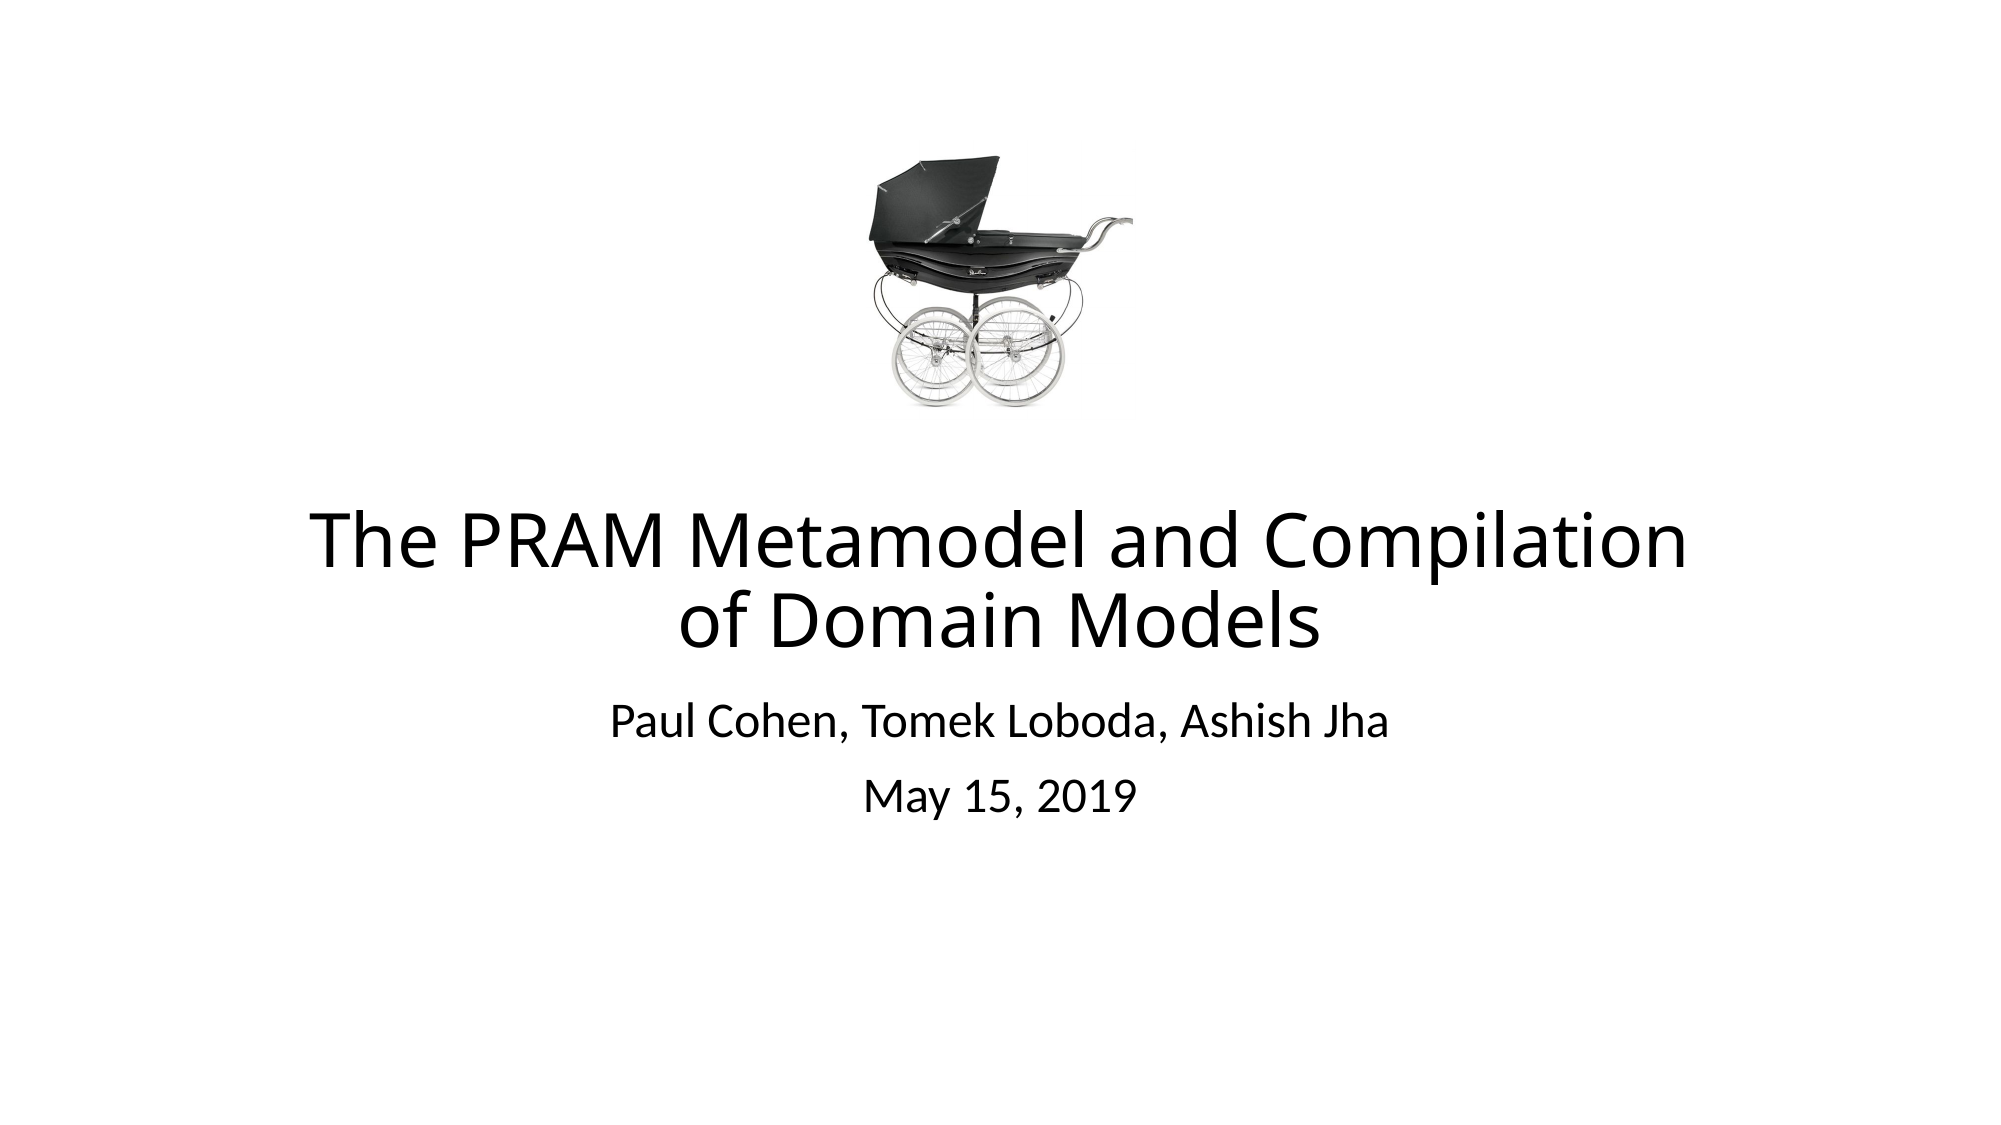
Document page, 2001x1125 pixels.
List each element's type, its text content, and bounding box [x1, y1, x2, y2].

title The PRAM Metamodel and Compilation of Domain Models [249, 280, 1750, 672]
subtitle Paul Cohen, Tomek Loboda, Ashish Jha May 15, 2019 [249, 686, 1750, 959]
picture [866, 140, 1136, 420]
